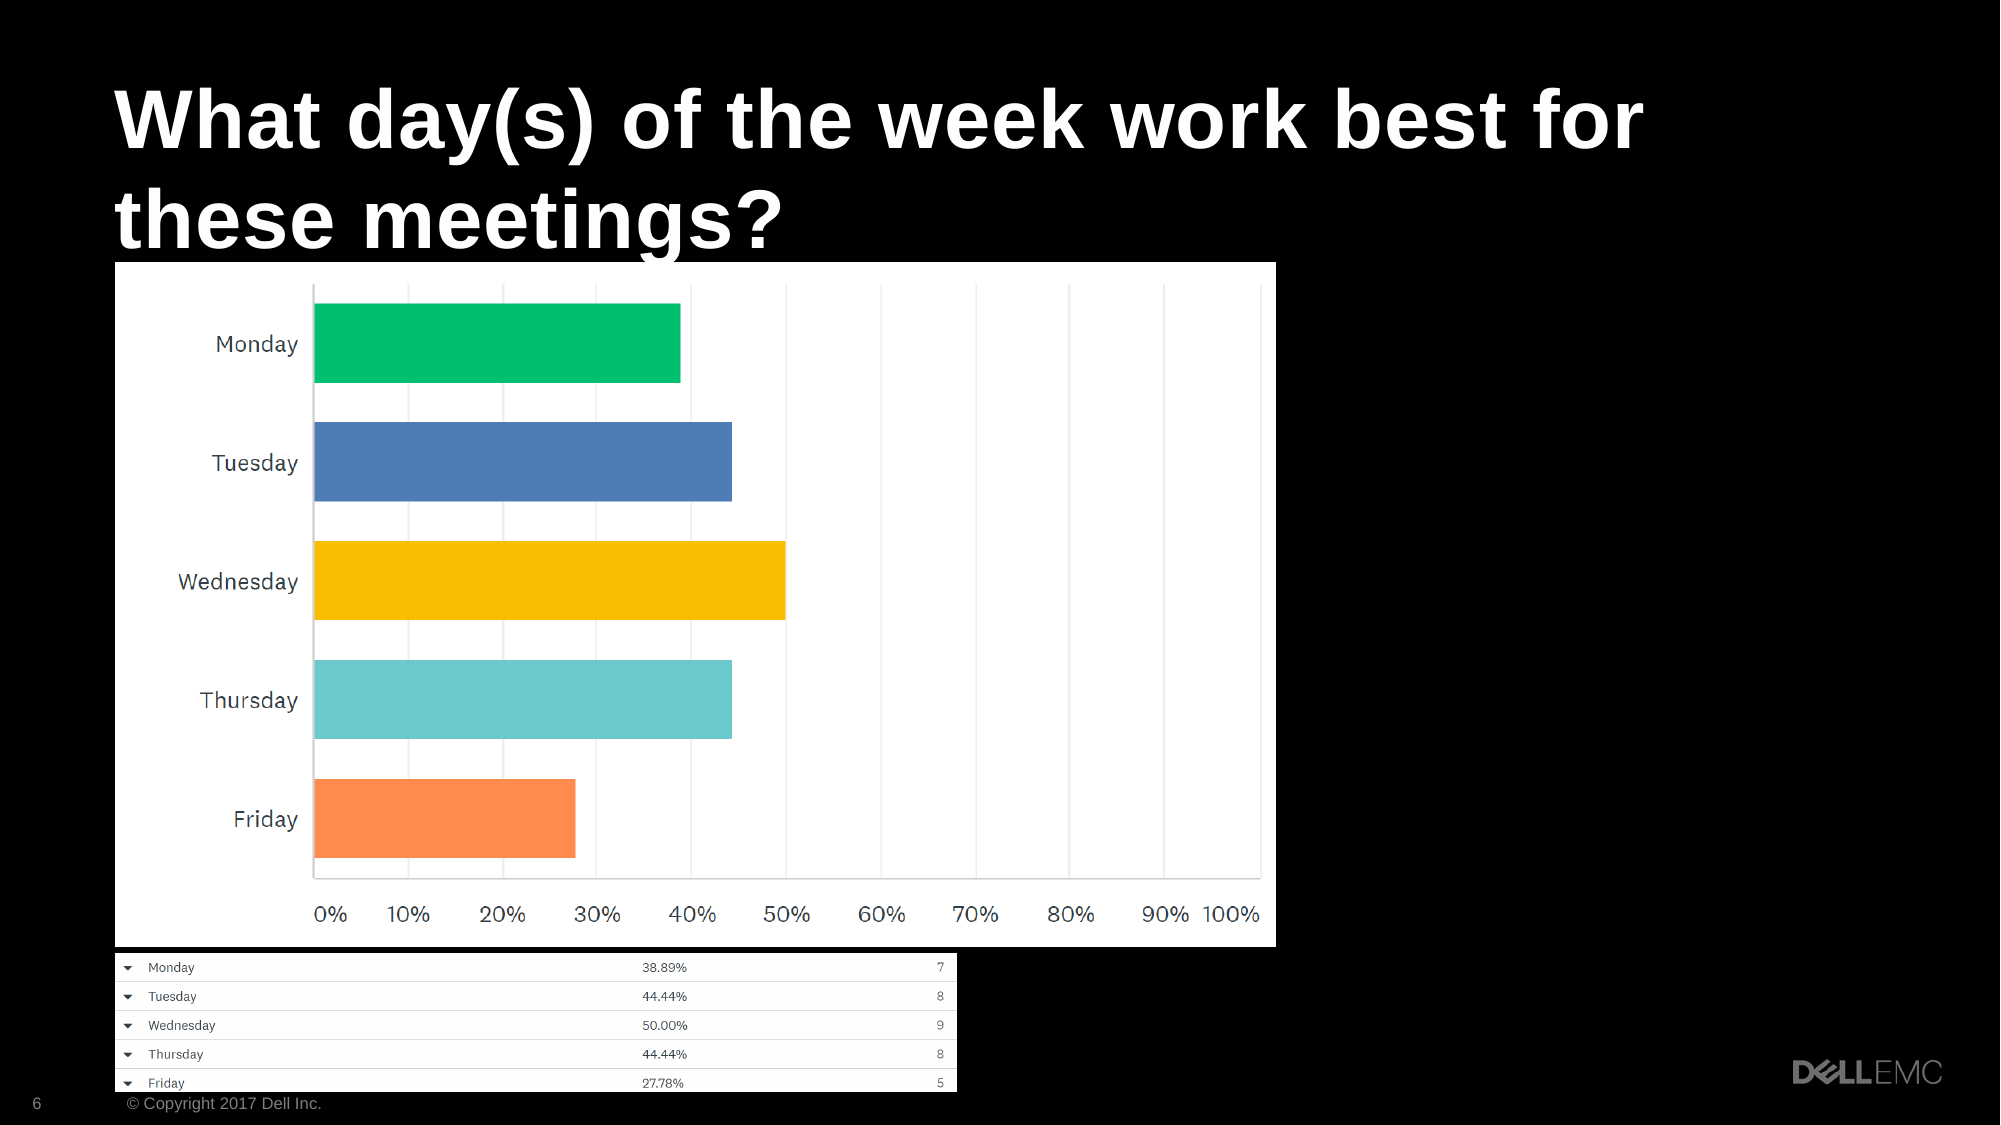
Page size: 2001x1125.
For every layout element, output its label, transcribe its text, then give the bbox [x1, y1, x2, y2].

text_box What day(s) of the week work best for these meetings? [99, 57, 1827, 273]
picture [115, 262, 1276, 947]
picture [115, 953, 958, 1093]
picture [1793, 1058, 1942, 1085]
